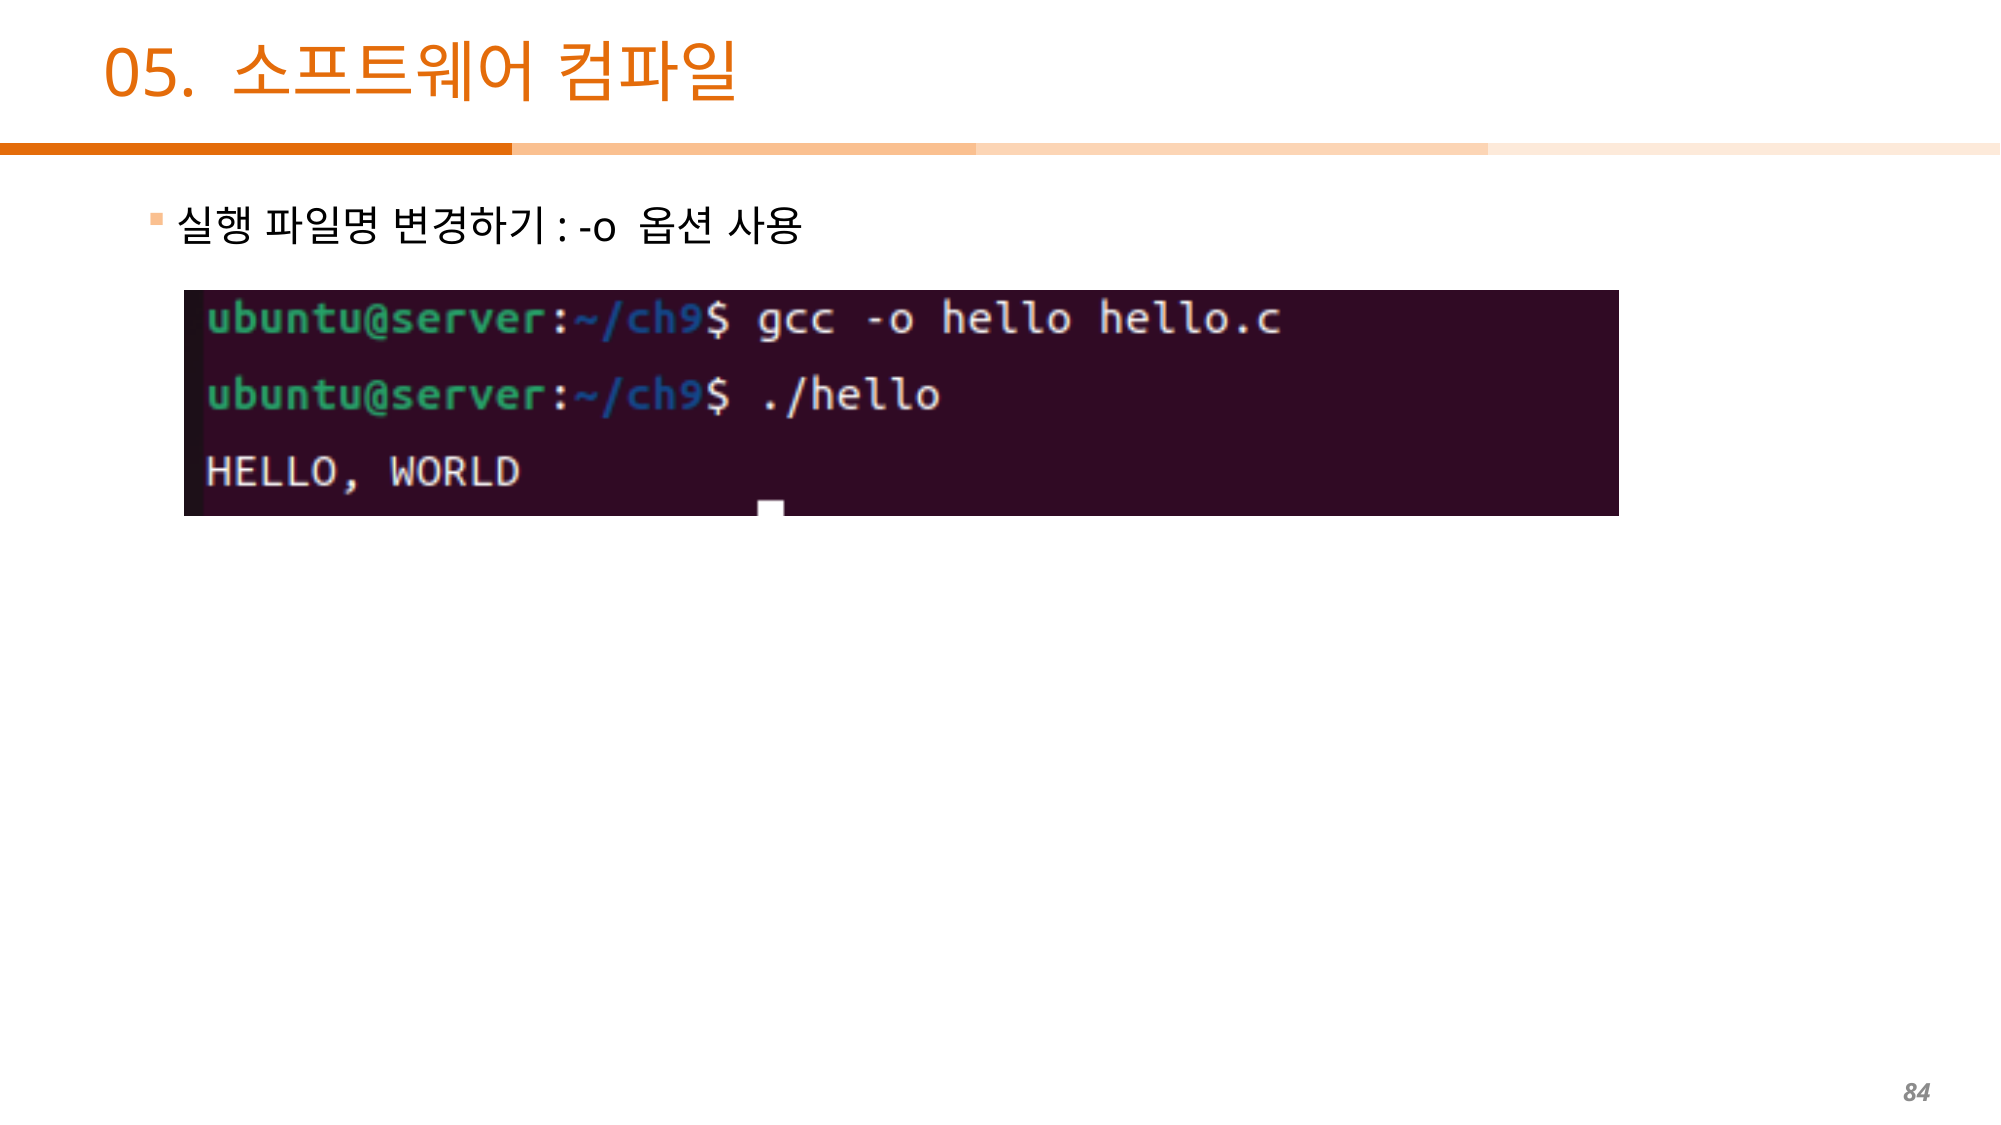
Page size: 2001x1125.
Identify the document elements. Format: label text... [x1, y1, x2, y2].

picture [184, 290, 1620, 516]
title 05. 소프트웨어 컴파일 [88, 18, 1920, 122]
list 실행 파일명 변경하기: -o 옵션 사용 [88, 176, 1934, 1083]
